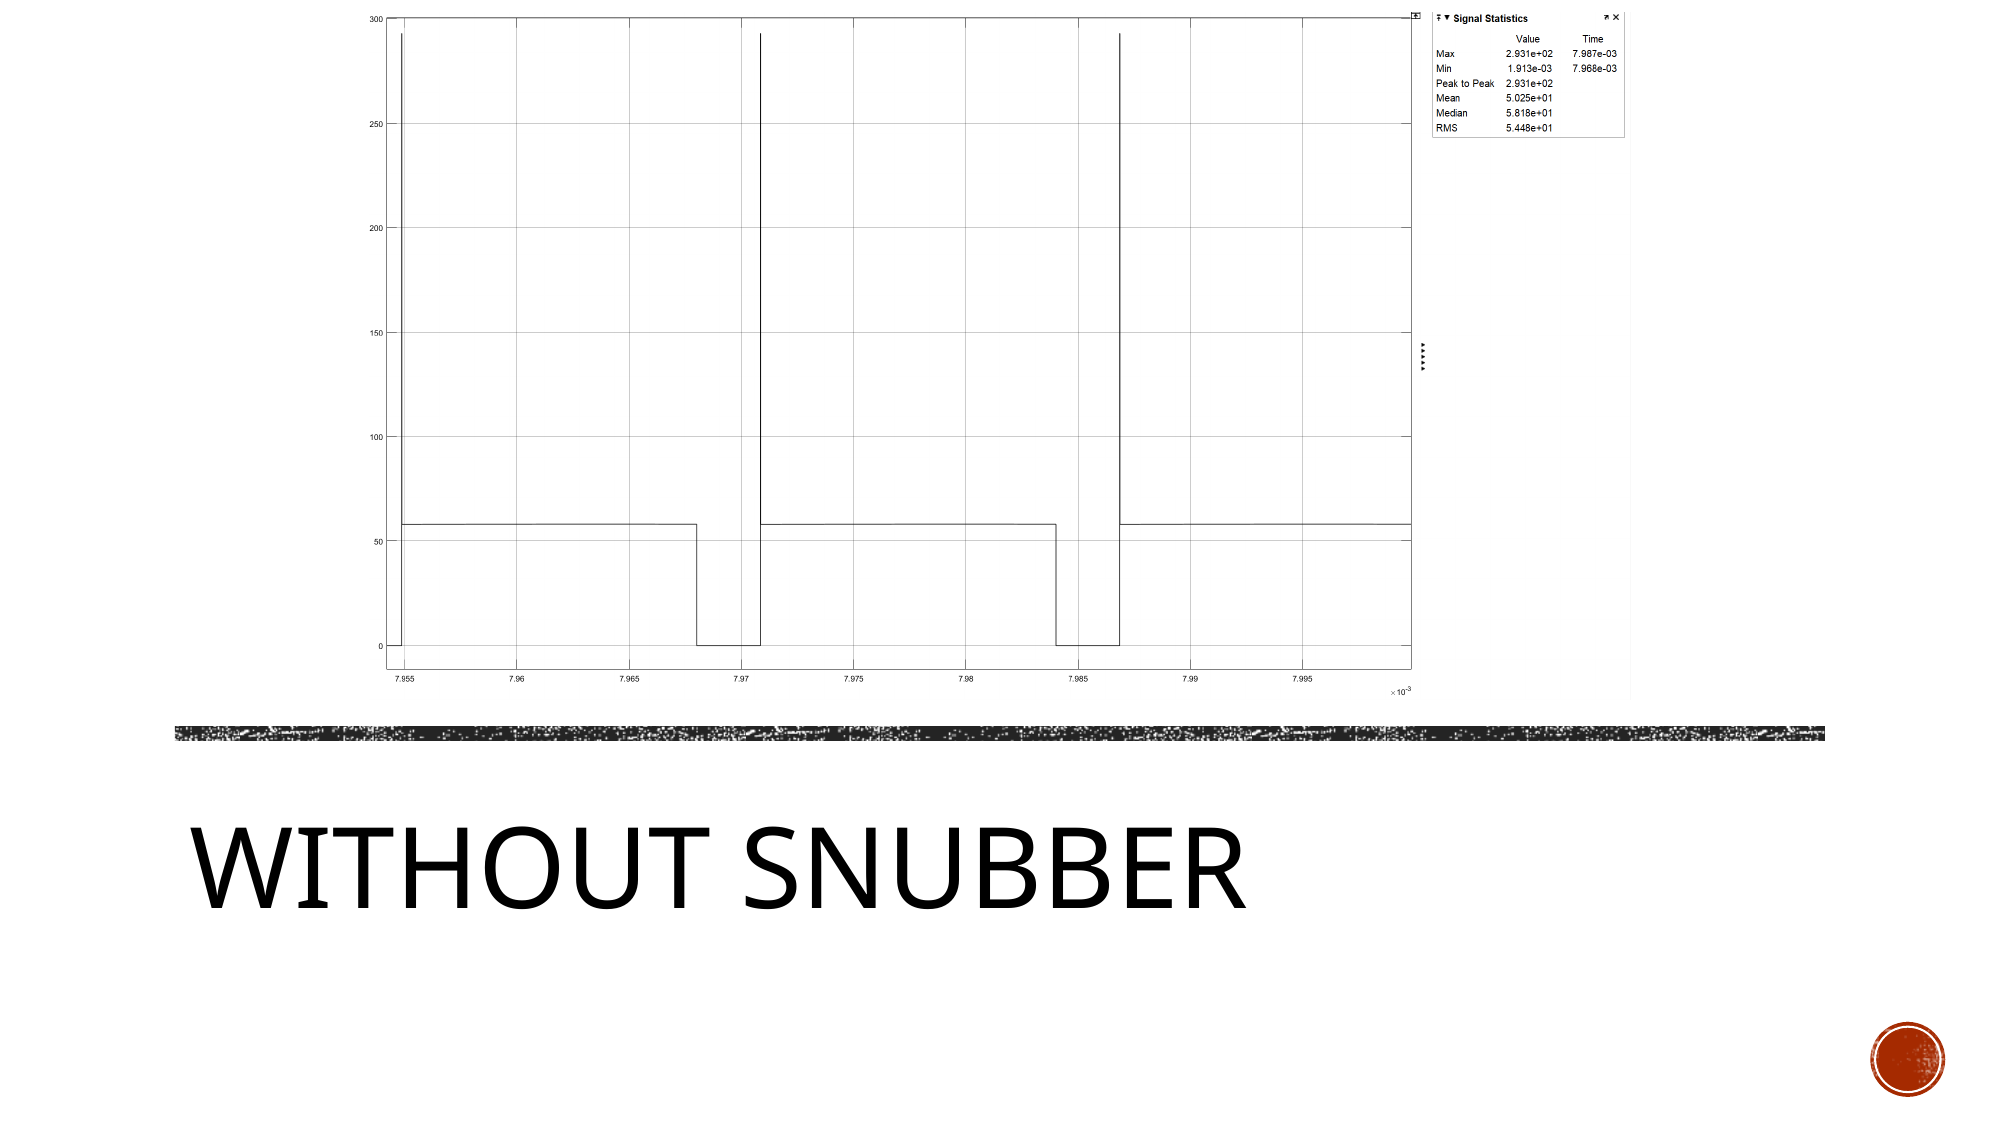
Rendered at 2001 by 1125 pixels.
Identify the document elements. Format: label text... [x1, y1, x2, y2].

text_box [174, 726, 1826, 741]
picture [369, 12, 1631, 700]
title Wıthout snubber [174, 741, 1825, 1005]
